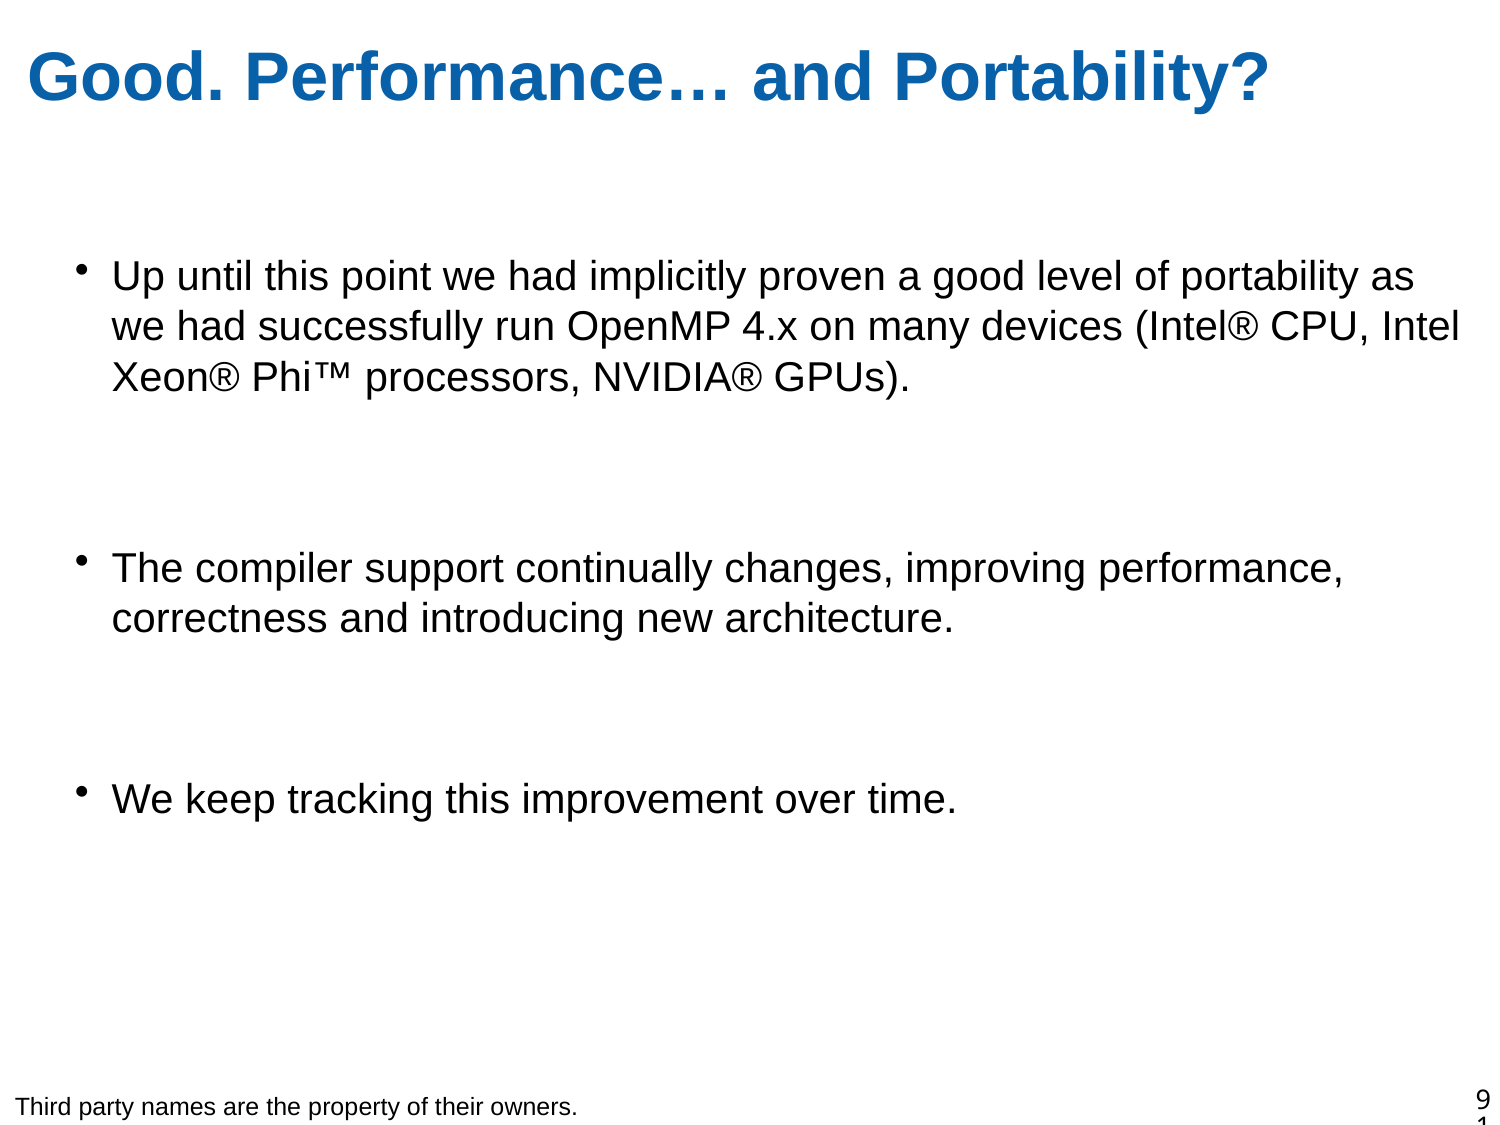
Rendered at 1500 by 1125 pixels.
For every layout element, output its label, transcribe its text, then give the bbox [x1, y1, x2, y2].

title Good. Performance… and Portability? [26, 31, 1380, 178]
text_box Third party names are the property of their owners. [0, 1083, 711, 1125]
text_box 91￼ [1396, 1074, 1500, 1125]
list Up until this point we had implicitly proven a good level of portability as we had successfully run OpenMP 4.x on many devices (Intel® CPU, Intel Xeon® Phi™ processors, NVIDIA® GPUs). The compiler support continually changes, improving performance, correctness and introducing new architecture. We keep tracking this improvement over time. [74, 248, 1462, 1088]
